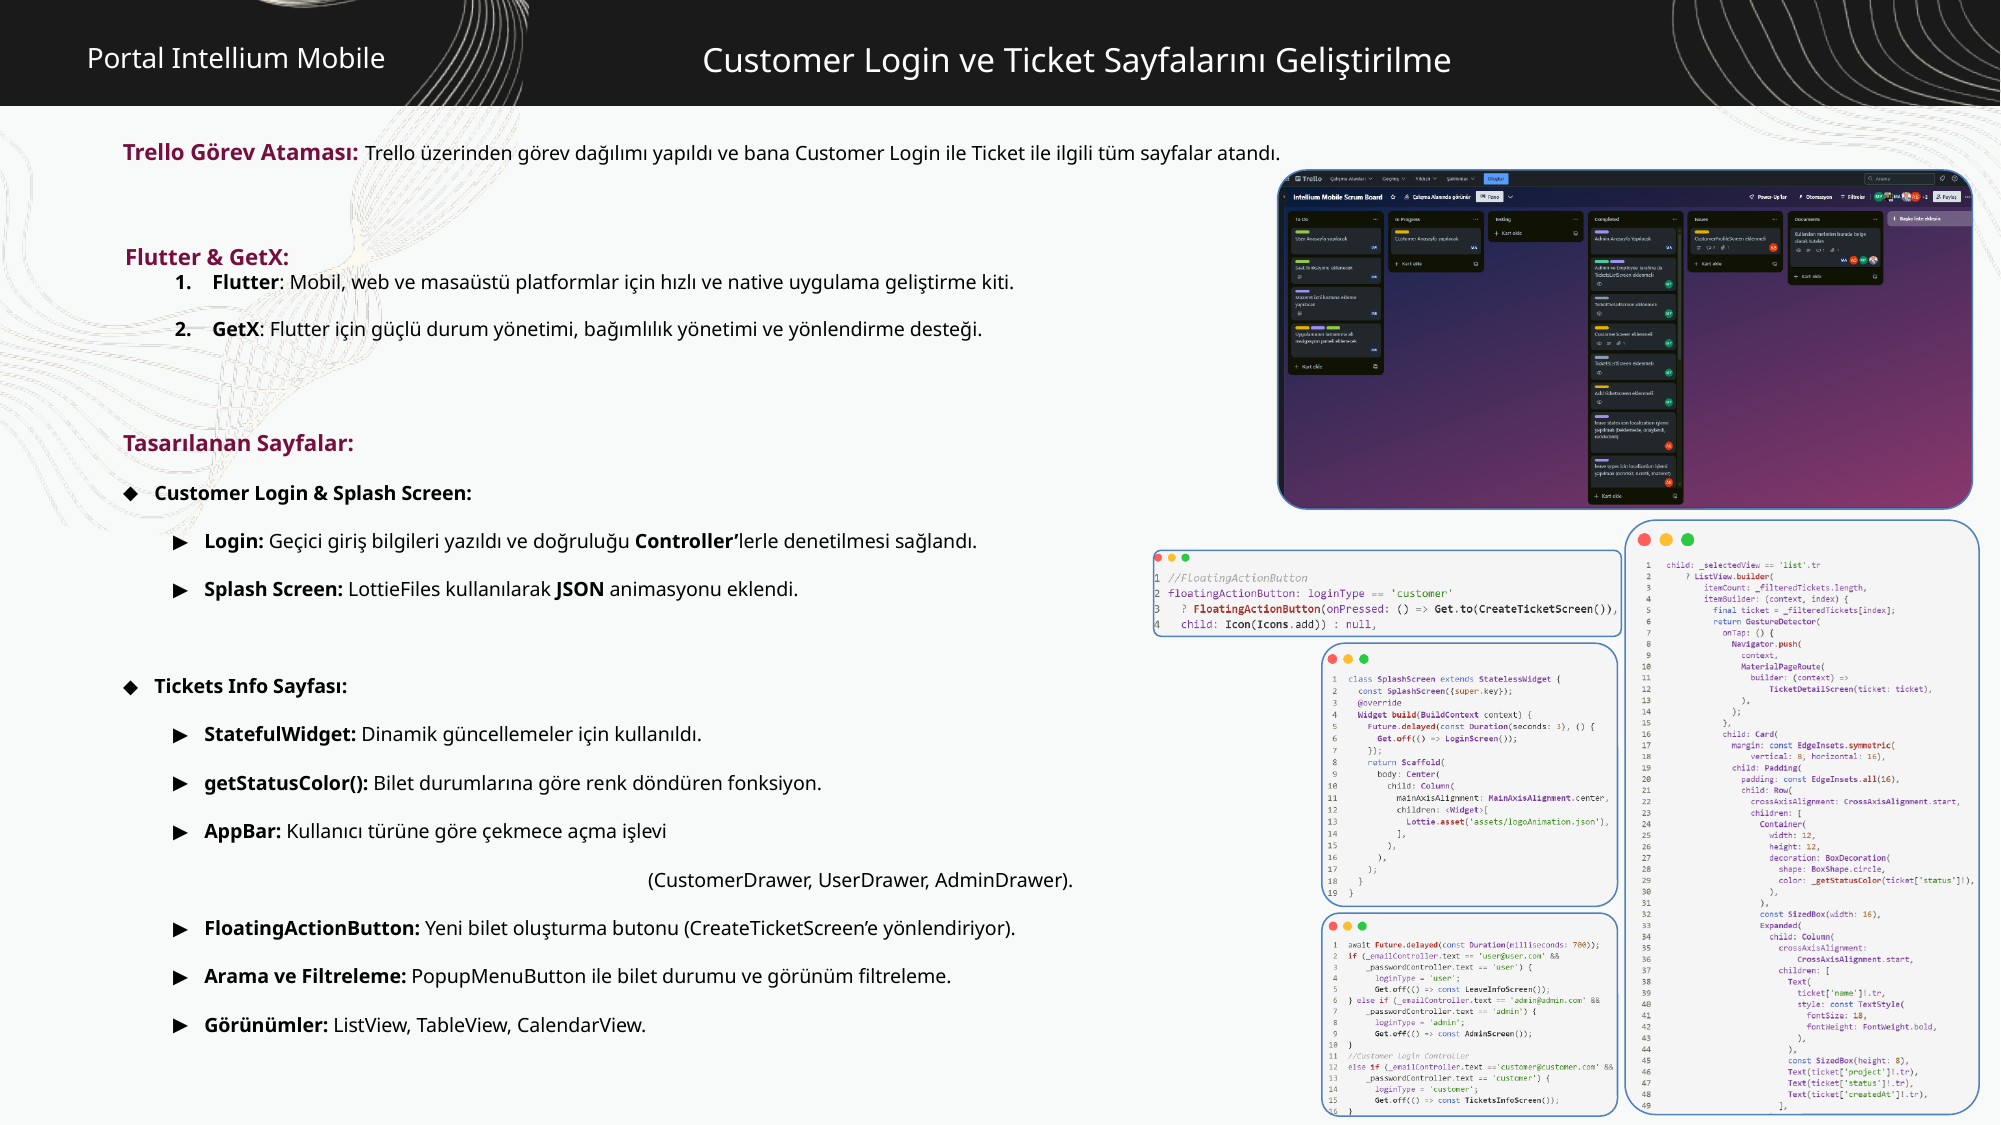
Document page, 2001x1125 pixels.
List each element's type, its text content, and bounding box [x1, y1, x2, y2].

text_box Flutter & GetX: Flutter: Mobil, web ve masaüstü platformlar için hızlı ve native uygulama geliştirme kiti. GetX: Flutter için güçlü durum yönetimi, bağımlılık yönetimi ve yönlendirme desteği. [110, 214, 1276, 348]
text_box Trello Görev Ataması: Trello üzerinden görev dağılımı yapıldı ve bana Customer Login ile Ticket ile ilgili tüm sayfalar atandı. [108, 108, 1625, 172]
text_box [0, 107, 521, 531]
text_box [0, 0, 2000, 107]
picture [1624, 520, 1980, 1115]
picture [1153, 550, 1622, 637]
picture [1277, 169, 1973, 510]
picture [1321, 643, 1618, 907]
text_box [1671, 107, 2000, 318]
picture [1321, 913, 1618, 1117]
text_box Tasarılanan Sayfalar: Customer Login & Splash Screen: Login: Geçici giriş bilgileri yazıldı ve doğruluğu Controller’lerle denetilmesi sağlandı. Splash Screen: LottieFiles kullanılarak JSON animasyonu eklendi. Tickets Info Sayfası: StatefulWidget: Dinamik güncellemeler için kullanıldı. getStatusColor(): Bilet durumlarına göre renk döndüren fonksiyon. AppBar: Kullanıcı türüne göre çekmece açma işlevi (CustomerDrawer, UserDrawer, AdminDrawer). FloatingActionButton: Yeni bilet oluşturma butonu (CreateTicketScreen’e yönlendiriyor). Arama ve Filtreleme: PopupMenuButton ile bilet durumu ve görünüm filtreleme. Görünümler: ListView, TableView, CalendarView. [108, 399, 1375, 1044]
